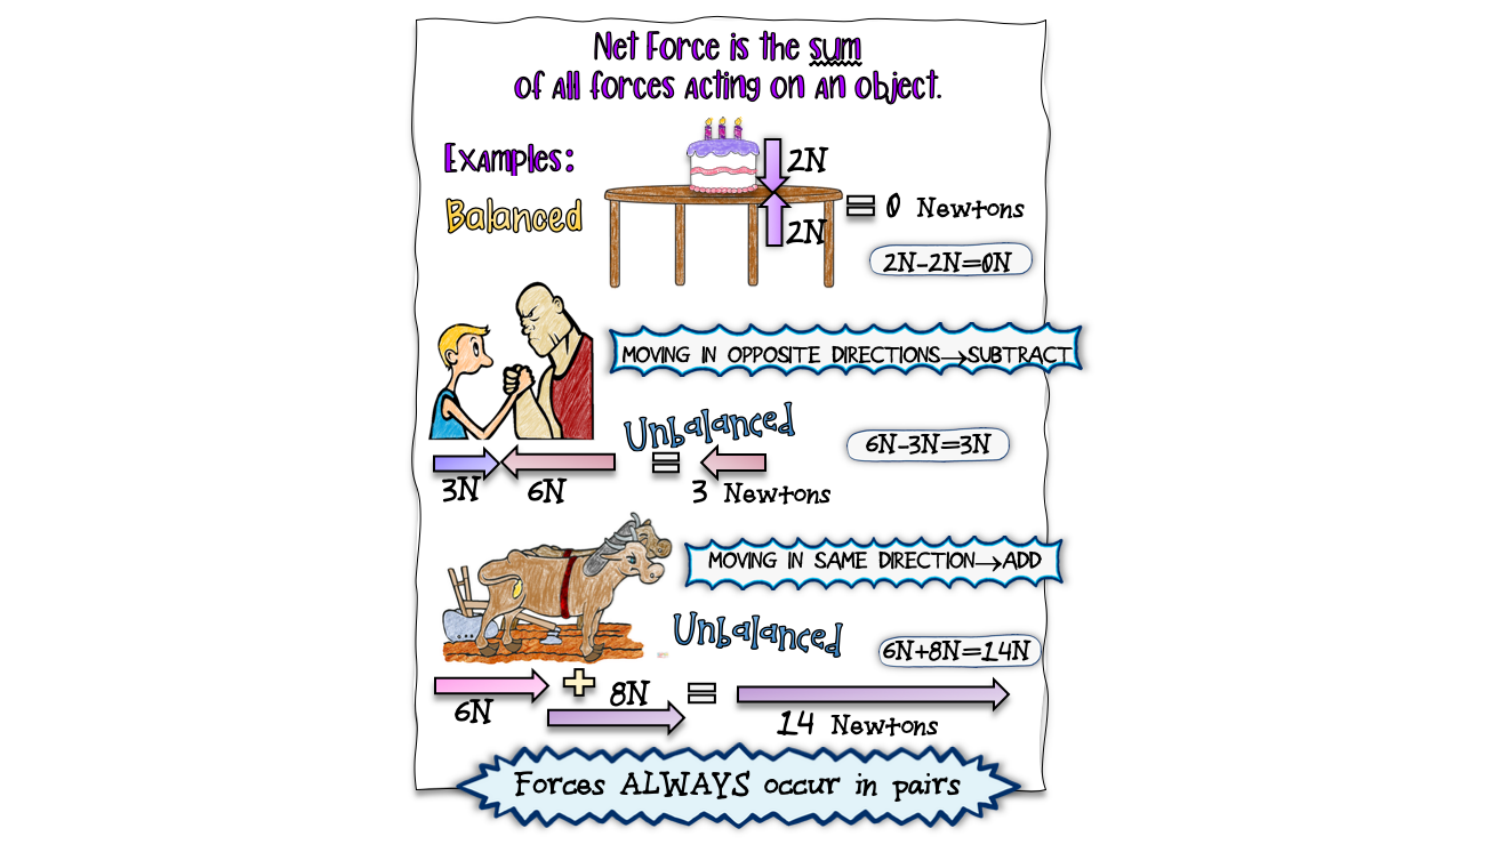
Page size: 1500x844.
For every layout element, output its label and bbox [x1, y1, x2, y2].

picture [401, 0, 1099, 844]
